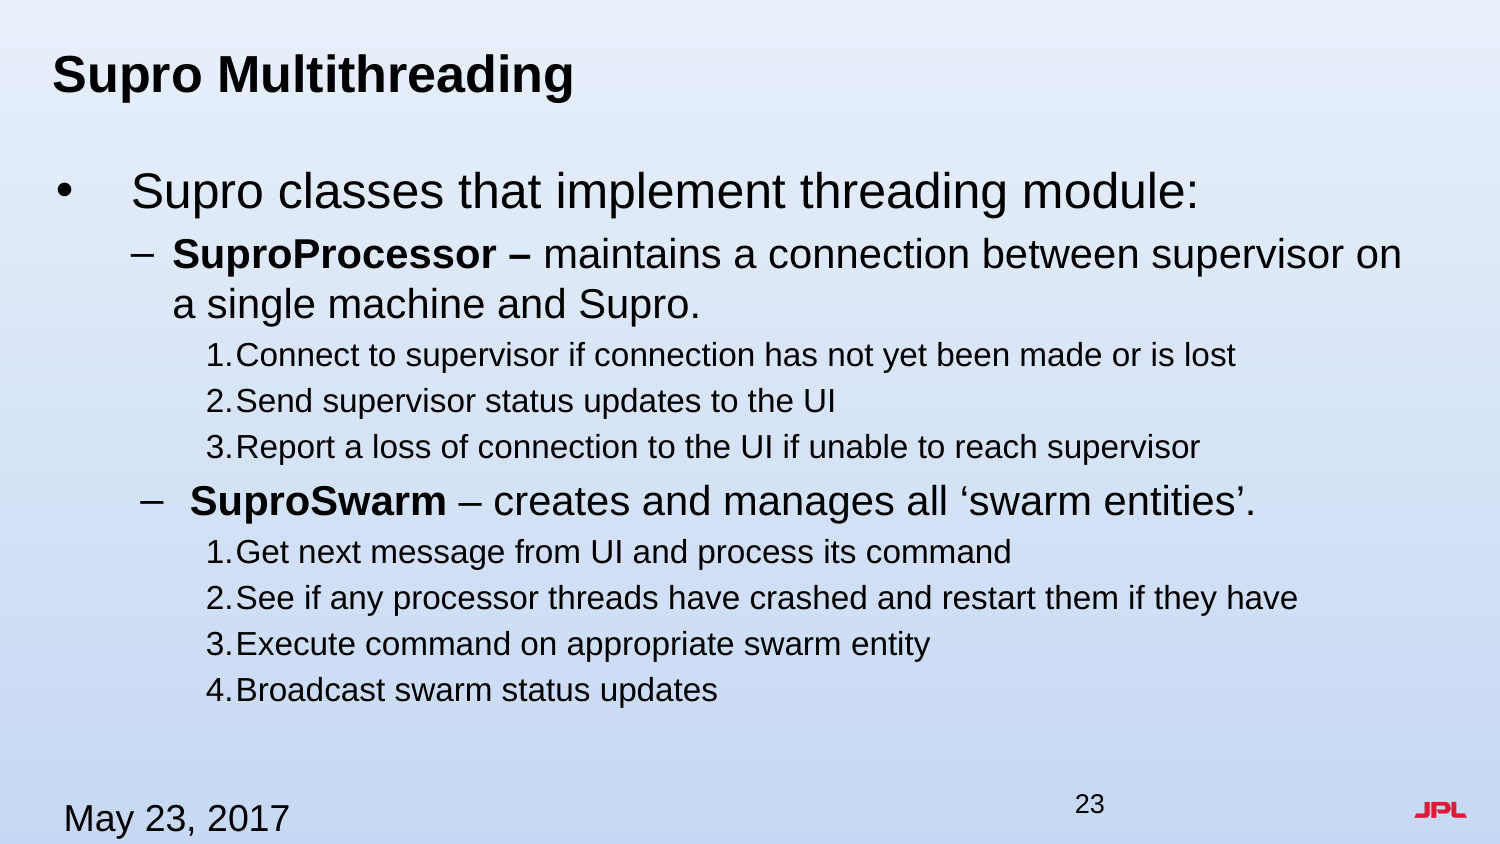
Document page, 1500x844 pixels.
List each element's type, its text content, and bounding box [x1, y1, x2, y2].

picture [1413, 798, 1469, 819]
text_box May 23, 2017 [55, 786, 406, 844]
title Supro Multithreading [52, 39, 1463, 118]
slide_number 23 [1074, 786, 1413, 833]
list Supro classes that implement threading module: SuproProcessor – maintains a connection between supervisor on a single machine and Supro. Connect to supervisor if connection has not yet been made or is lost Send supervisor status updates to the UI Report a loss of connection to the UI if unable to reach supervisor SuproSwarm – creates and manages all ‘swarm entities’. Get next message from UI and process its command See if any processor threads have crashed and restart them if they have Execute command on appropriate swarm entity Broadcast swarm status updates [55, 158, 1429, 775]
